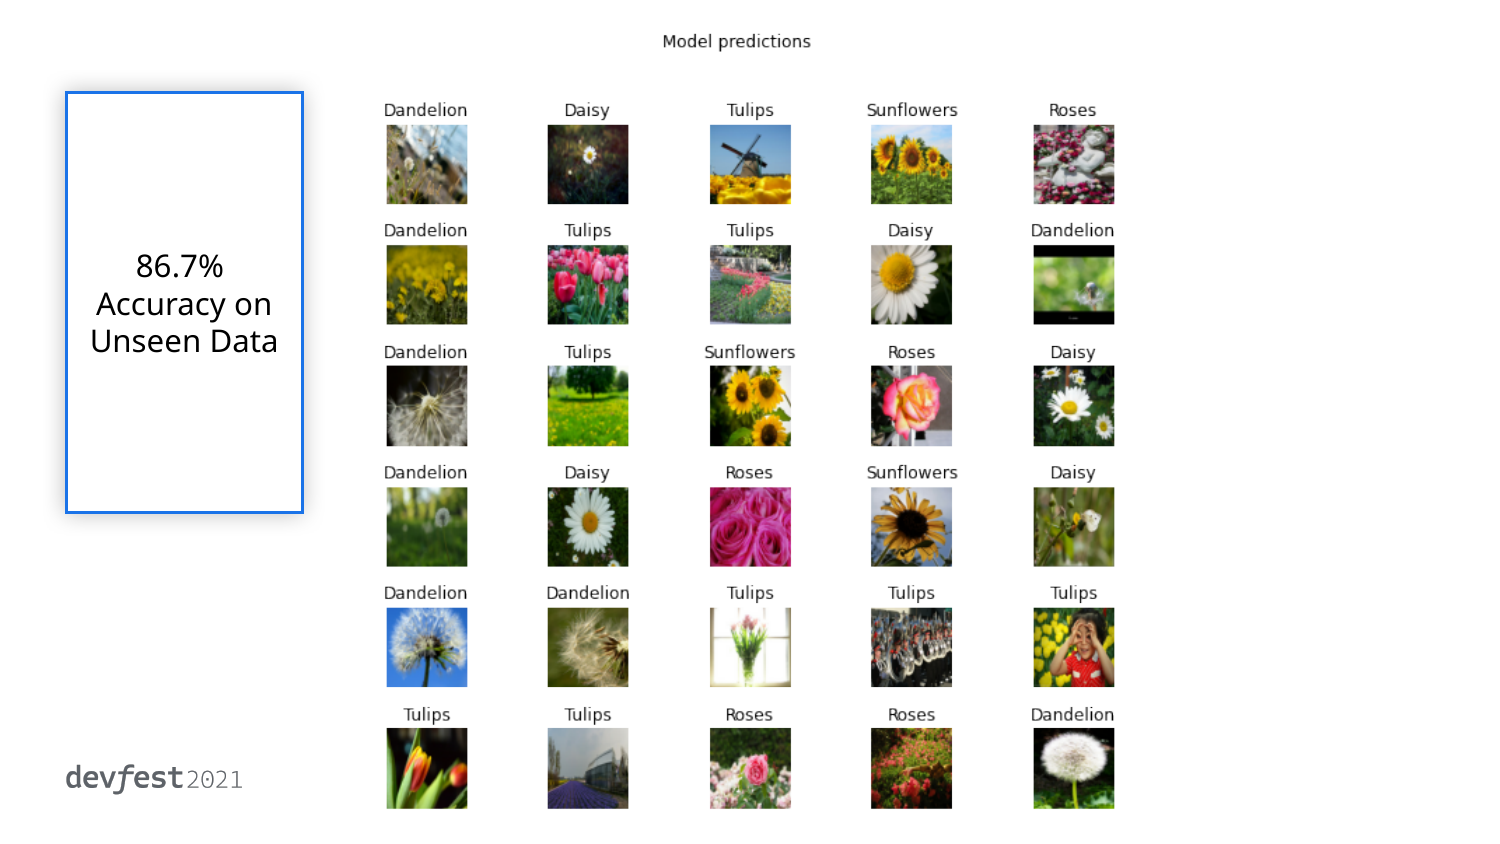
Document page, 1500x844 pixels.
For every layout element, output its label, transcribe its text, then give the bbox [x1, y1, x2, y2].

text_box 86.7% Accuracy on Unseen Data [66, 92, 303, 513]
picture [374, 24, 1126, 819]
picture [65, 761, 243, 797]
